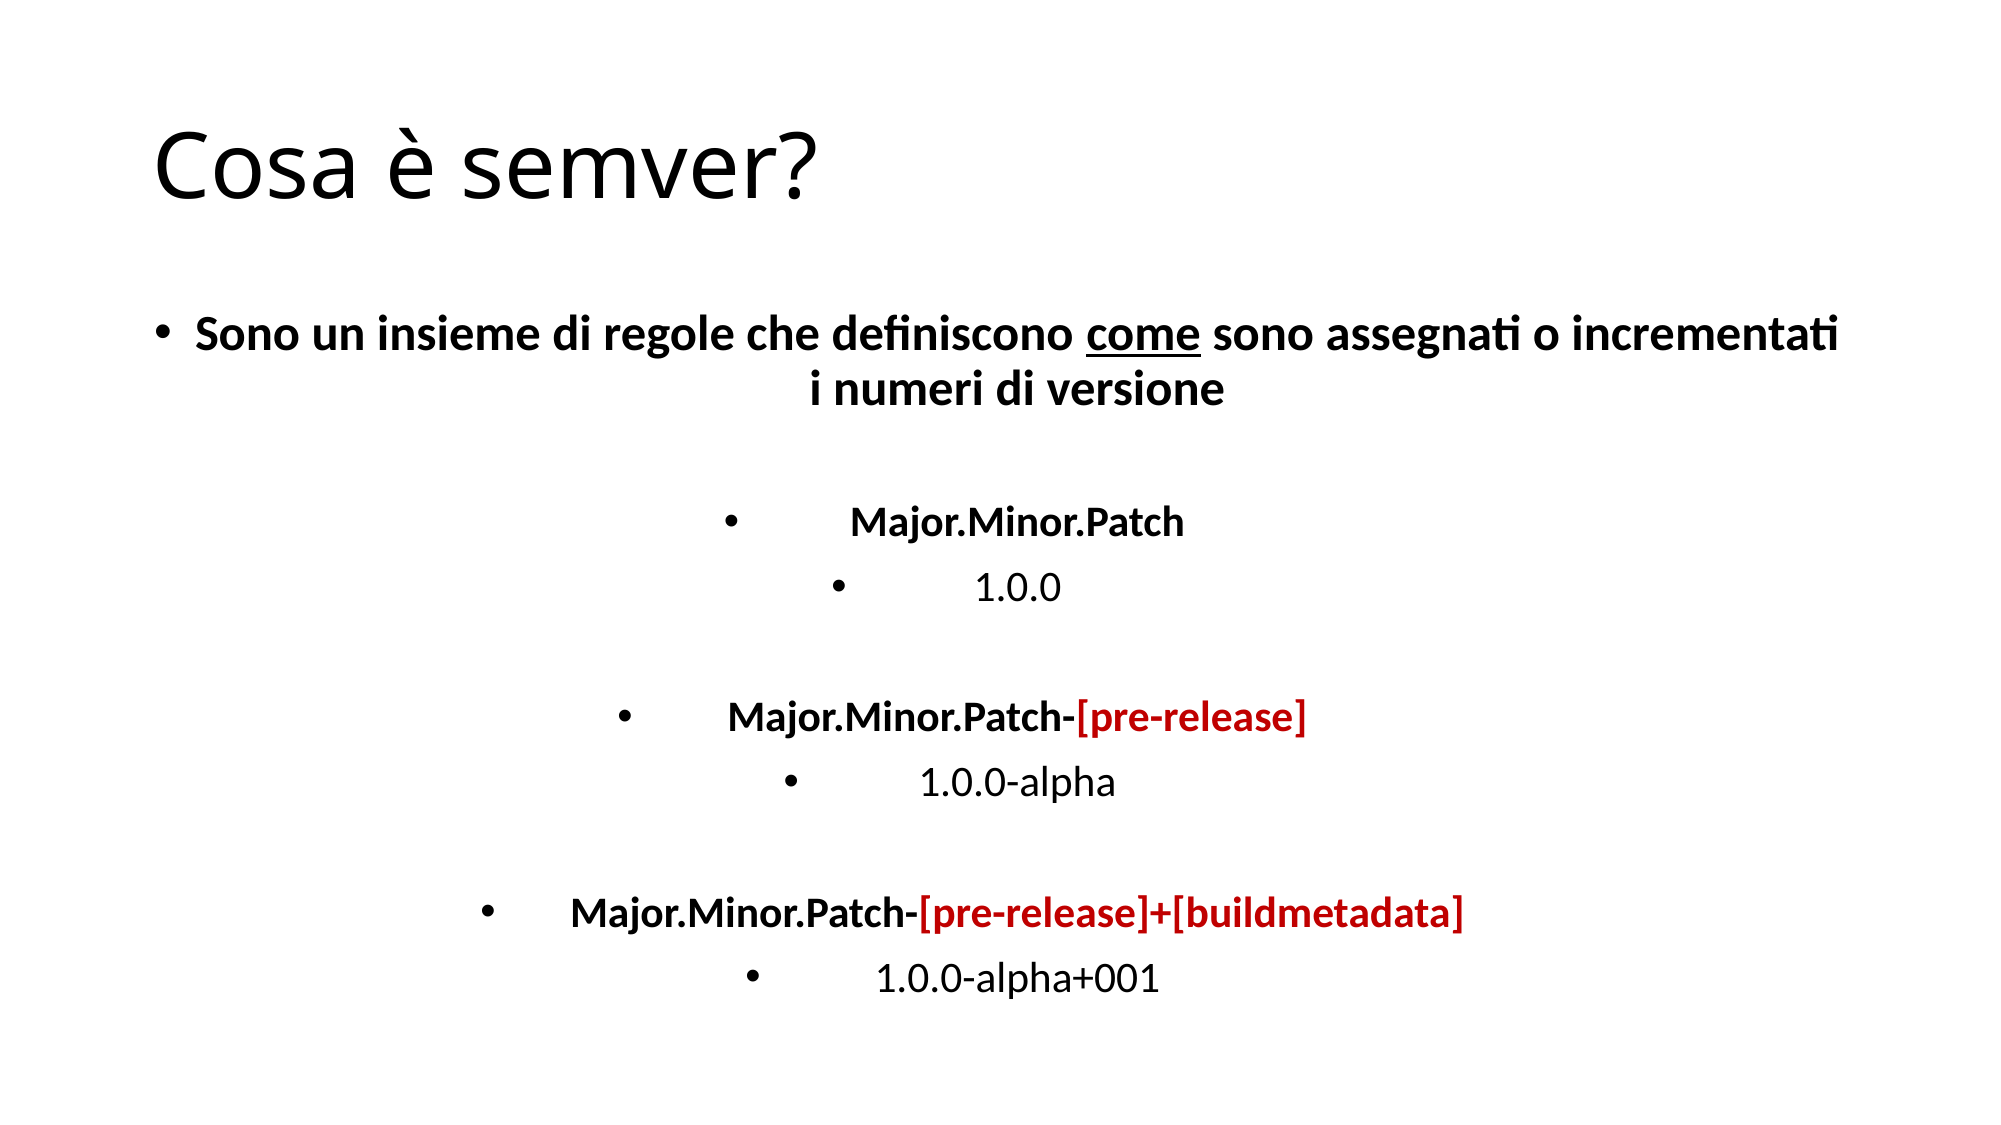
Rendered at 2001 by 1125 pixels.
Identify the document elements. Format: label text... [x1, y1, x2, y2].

list Sono un insieme di regole che definiscono come sono assegnati o incrementati i numeri di versione Major.Minor.Patch 1.0.0 Major.Minor.Patch-[pre-release] 1.0.0-alpha Major.Minor.Patch-[pre-release]+[buildmetadata] 1.0.0-alpha+001 [137, 299, 1863, 1014]
title Cosa è semver? [137, 59, 1863, 278]
